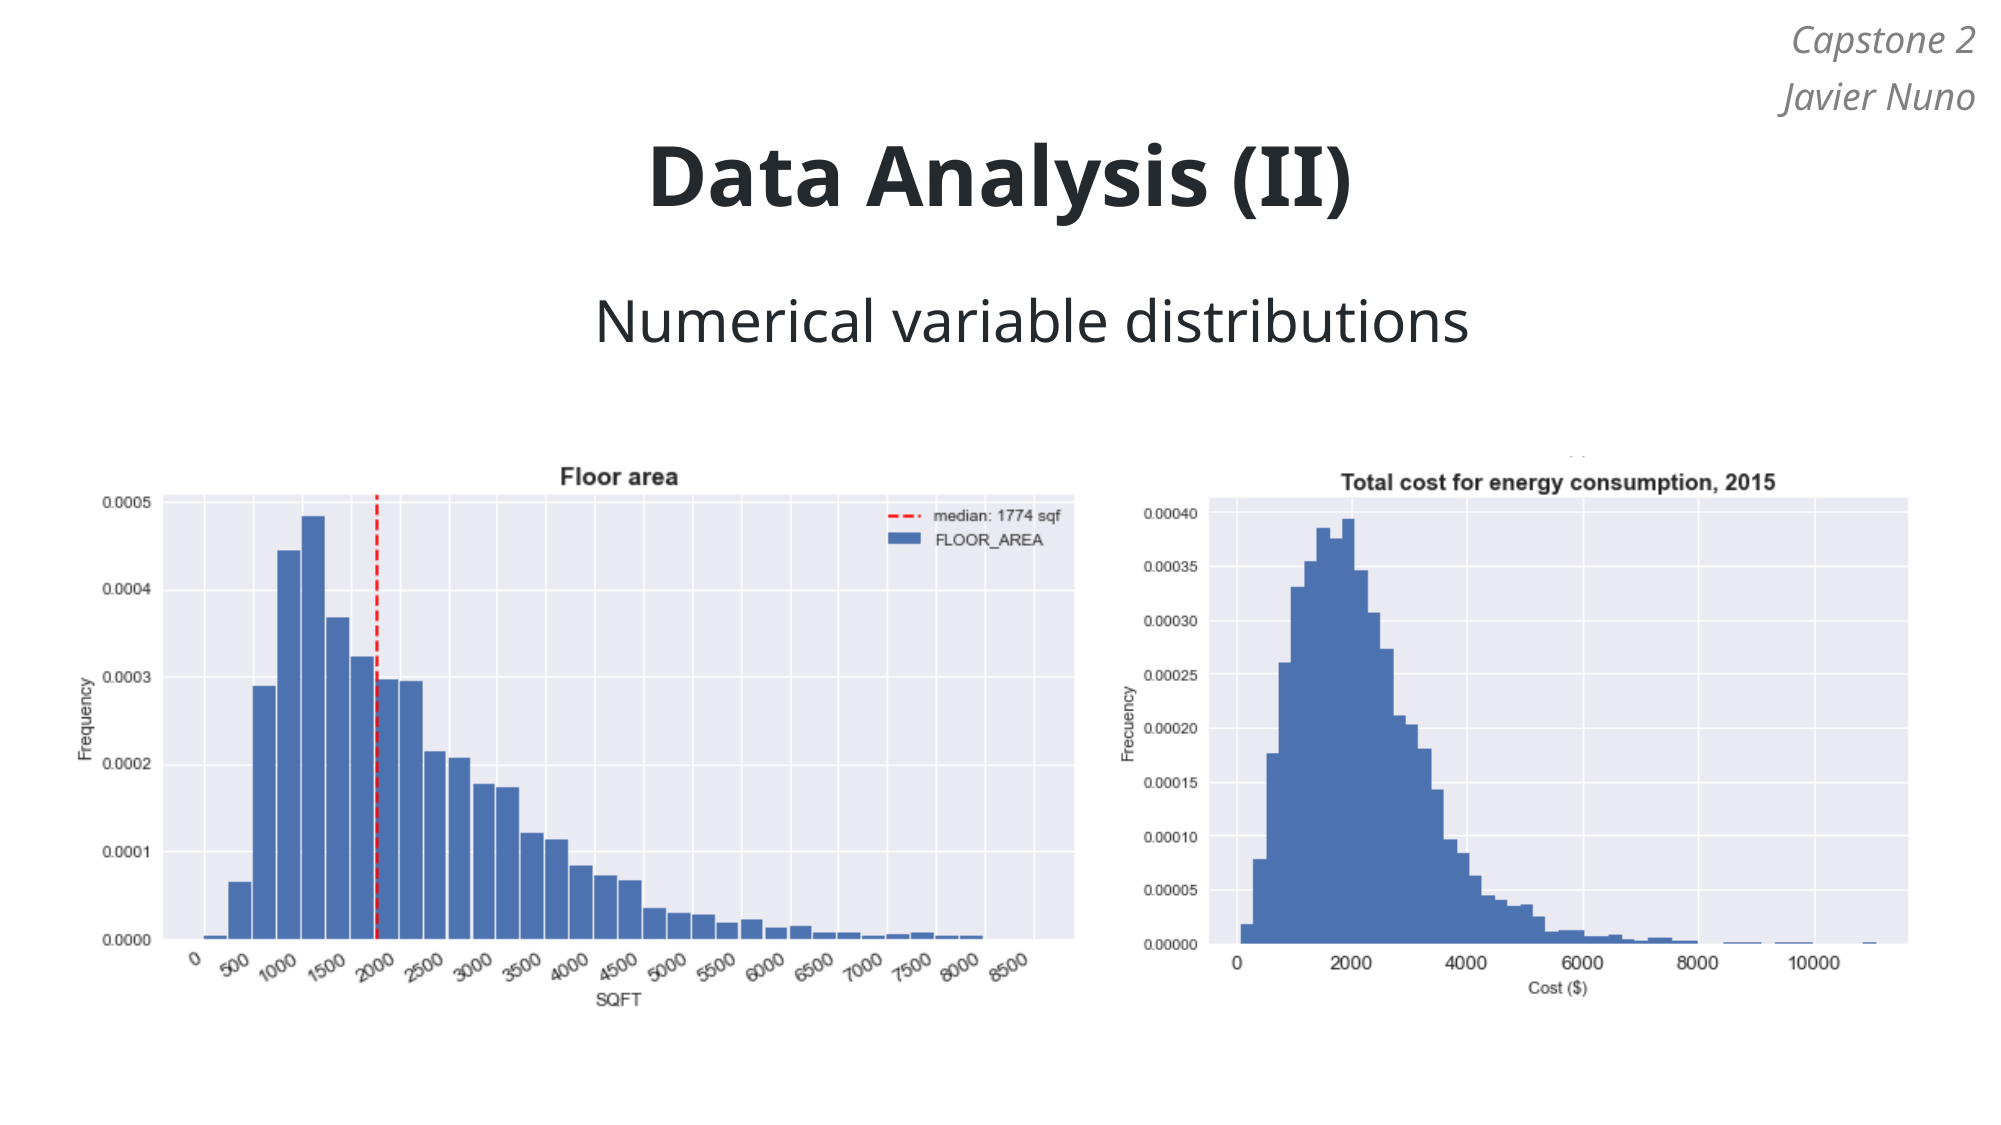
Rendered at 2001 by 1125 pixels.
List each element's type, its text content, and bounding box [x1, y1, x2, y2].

picture [67, 456, 1086, 1022]
text_box Capstone 2 Javier Nuno [1737, 8, 1992, 126]
title Data Analysis (II) [256, 119, 1744, 268]
picture [1111, 456, 1939, 1006]
text_box Numerical variable distributions [141, 268, 1925, 369]
